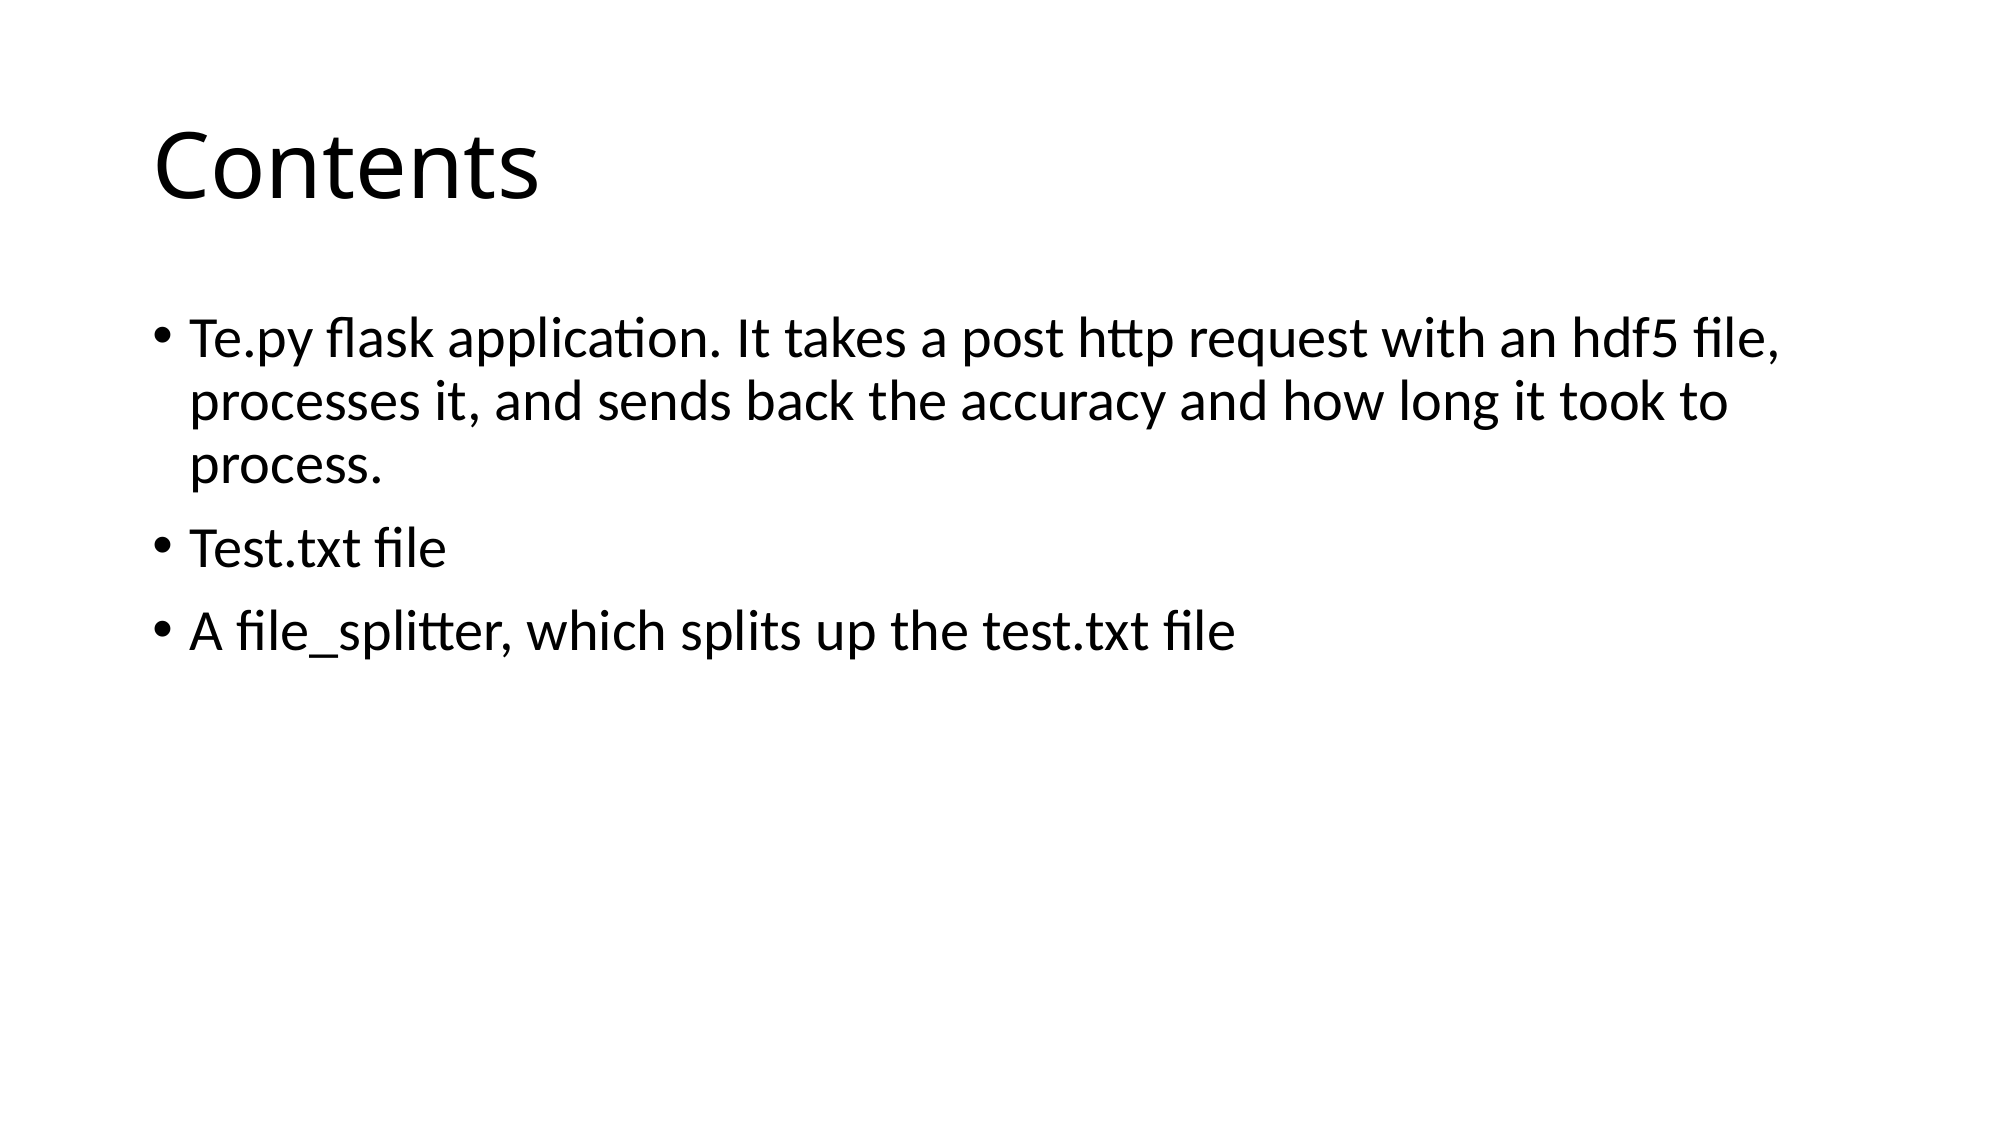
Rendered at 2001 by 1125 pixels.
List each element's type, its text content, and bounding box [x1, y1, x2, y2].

list Te.py flask application. It takes a post http request with an hdf5 file, processes it, and sends back the accuracy and how long it took to process. Test.txt file A file_splitter, which splits up the test.txt file [137, 299, 1863, 1014]
title Contents [137, 59, 1863, 278]
